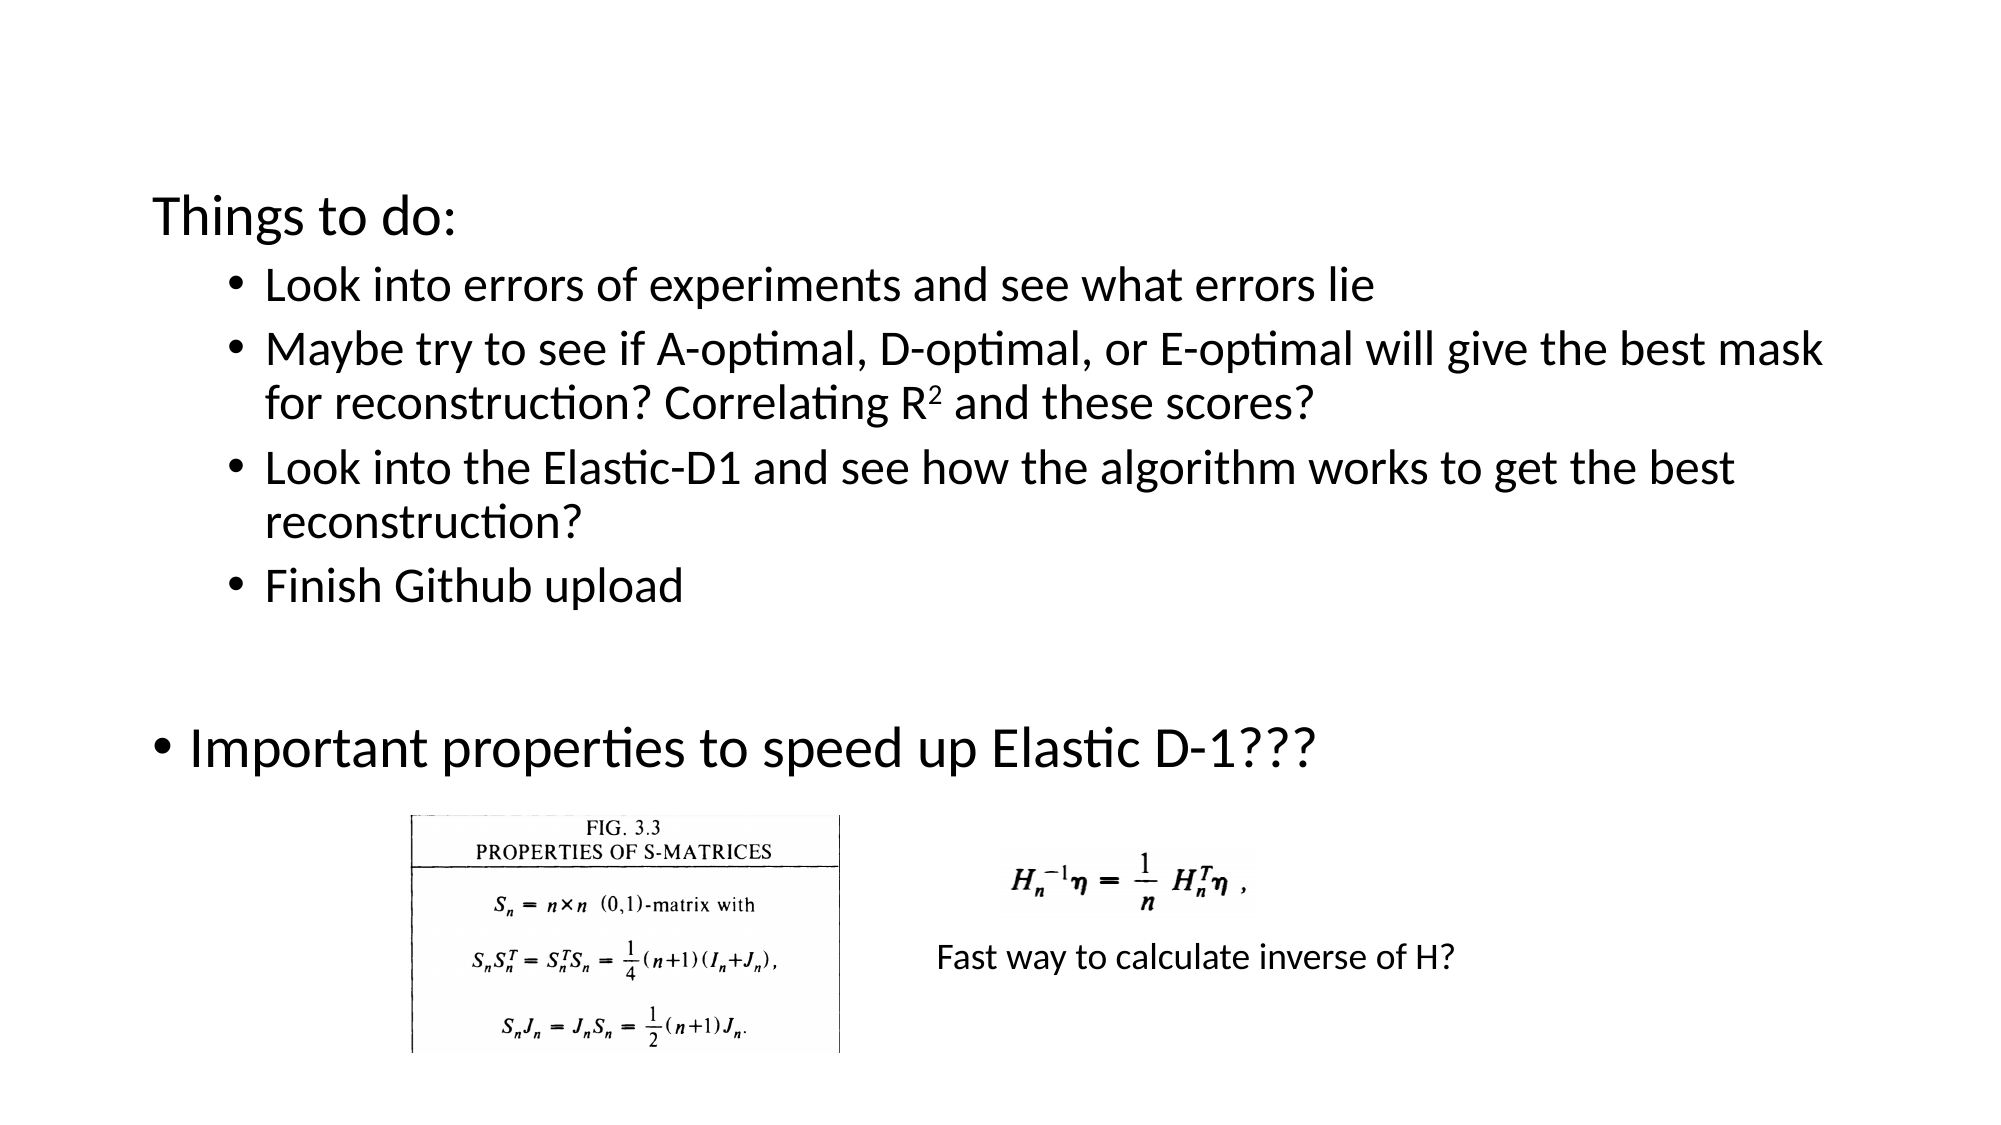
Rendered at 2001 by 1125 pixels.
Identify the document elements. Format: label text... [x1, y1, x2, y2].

picture [999, 845, 1261, 925]
picture [407, 815, 840, 1053]
text_box Fast way to calculate inverse of H? [921, 924, 1472, 985]
list Things to do: Look into errors of experiments and see what errors lie Maybe try to see if A-optimal, D-optimal, or E-optimal will give the best mask for reconstruction? Correlating R2 and these scores? Look into the Elastic-D1 and see how the algorithm works to get the best reconstruction? Finish Github upload Important properties to speed up Elastic D-1??? [137, 177, 1901, 892]
